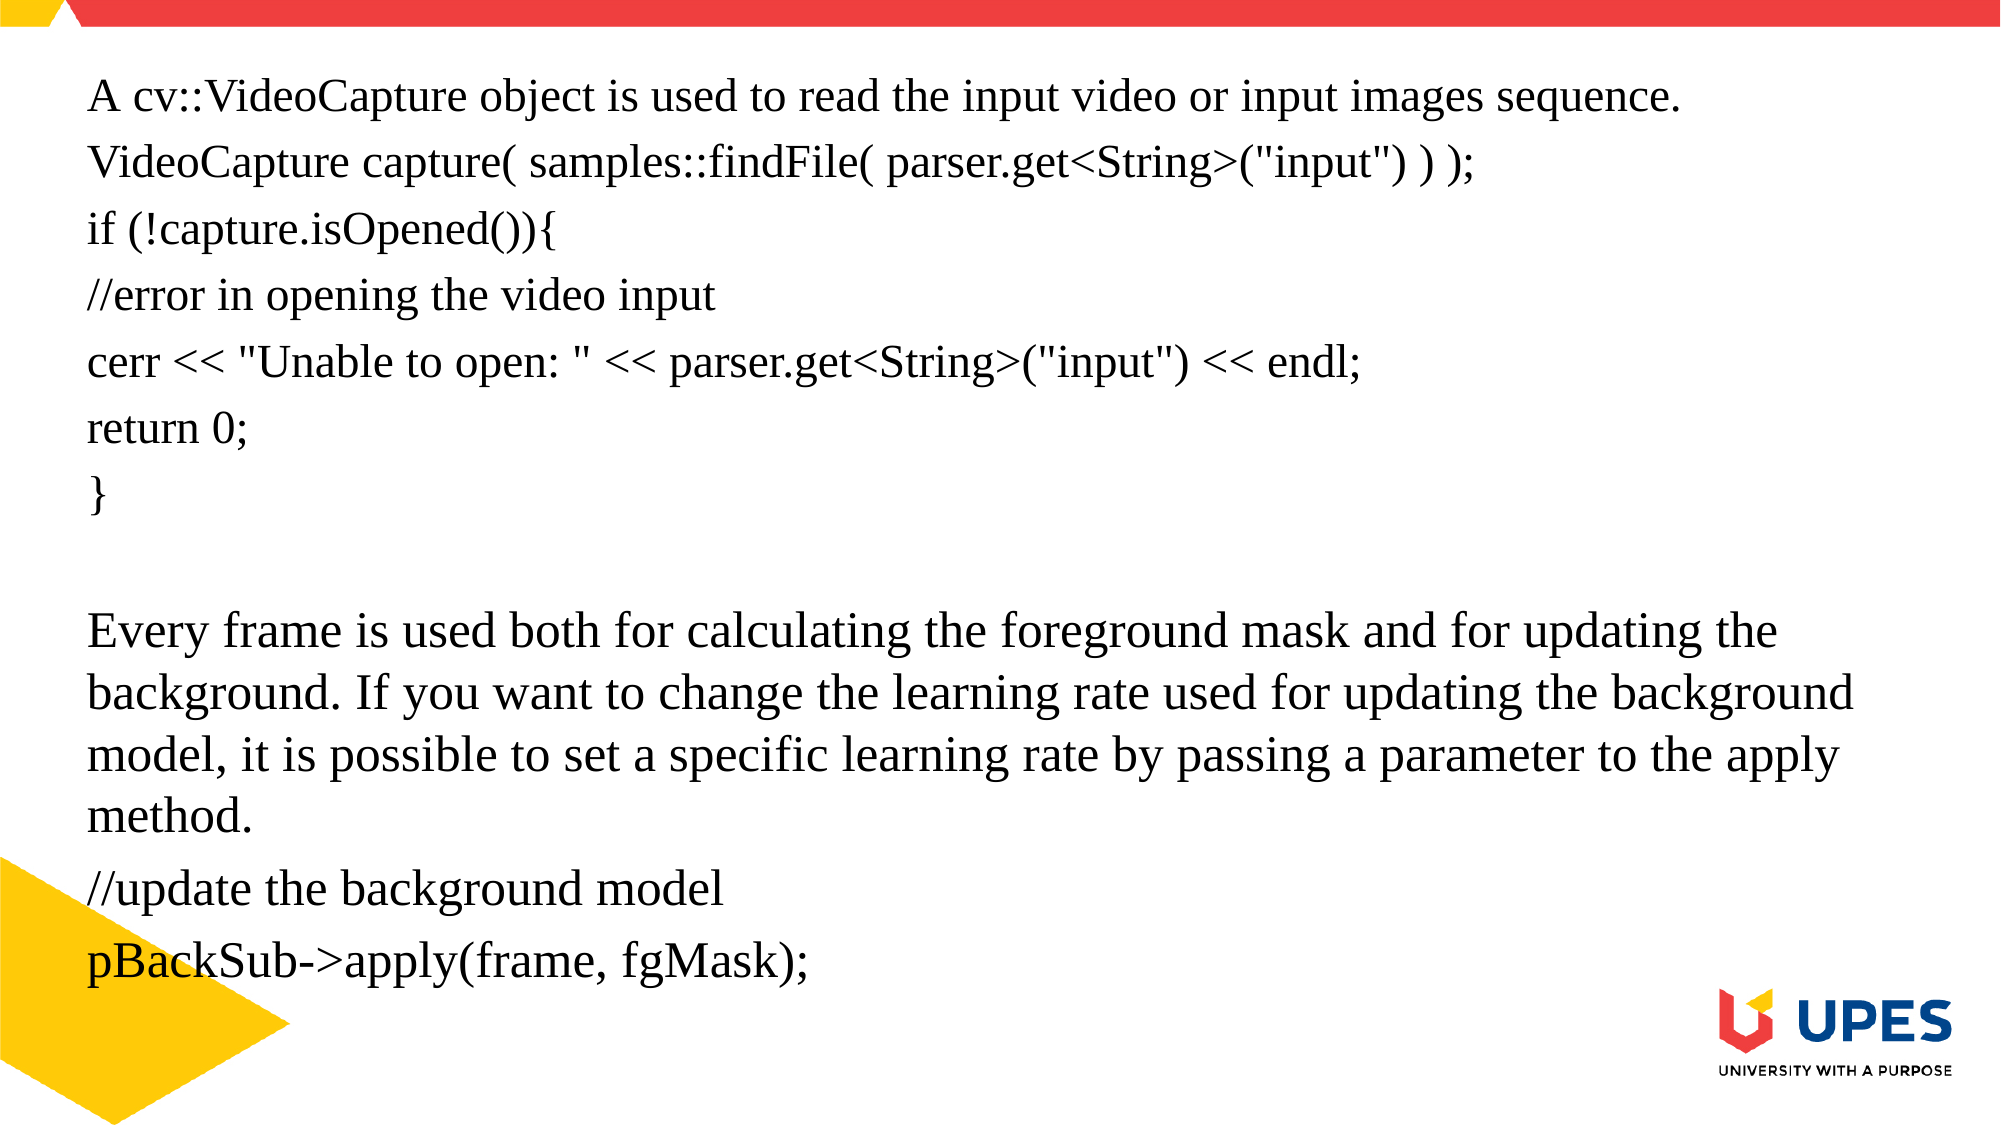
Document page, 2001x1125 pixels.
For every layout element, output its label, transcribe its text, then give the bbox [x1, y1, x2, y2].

list A cv::VideoCapture object is used to read the input video or input images sequence. VideoCapture capture( samples::findFile( parser.get<String>("input") ) ); if (!capture.isOpened()){ //error in opening the video input cerr << "Unable to open: " << parser.get<String>("input") << endl; return 0; } Every frame is used both for calculating the foreground mask and for updating the background. If you want to change the learning rate used for updating the background model, it is possible to set a specific learning rate by passing a parameter to the apply method. //update the background model pBackSub->apply(frame, fgMask); [71, 56, 1904, 998]
picture [0, 0, 2001, 1125]
